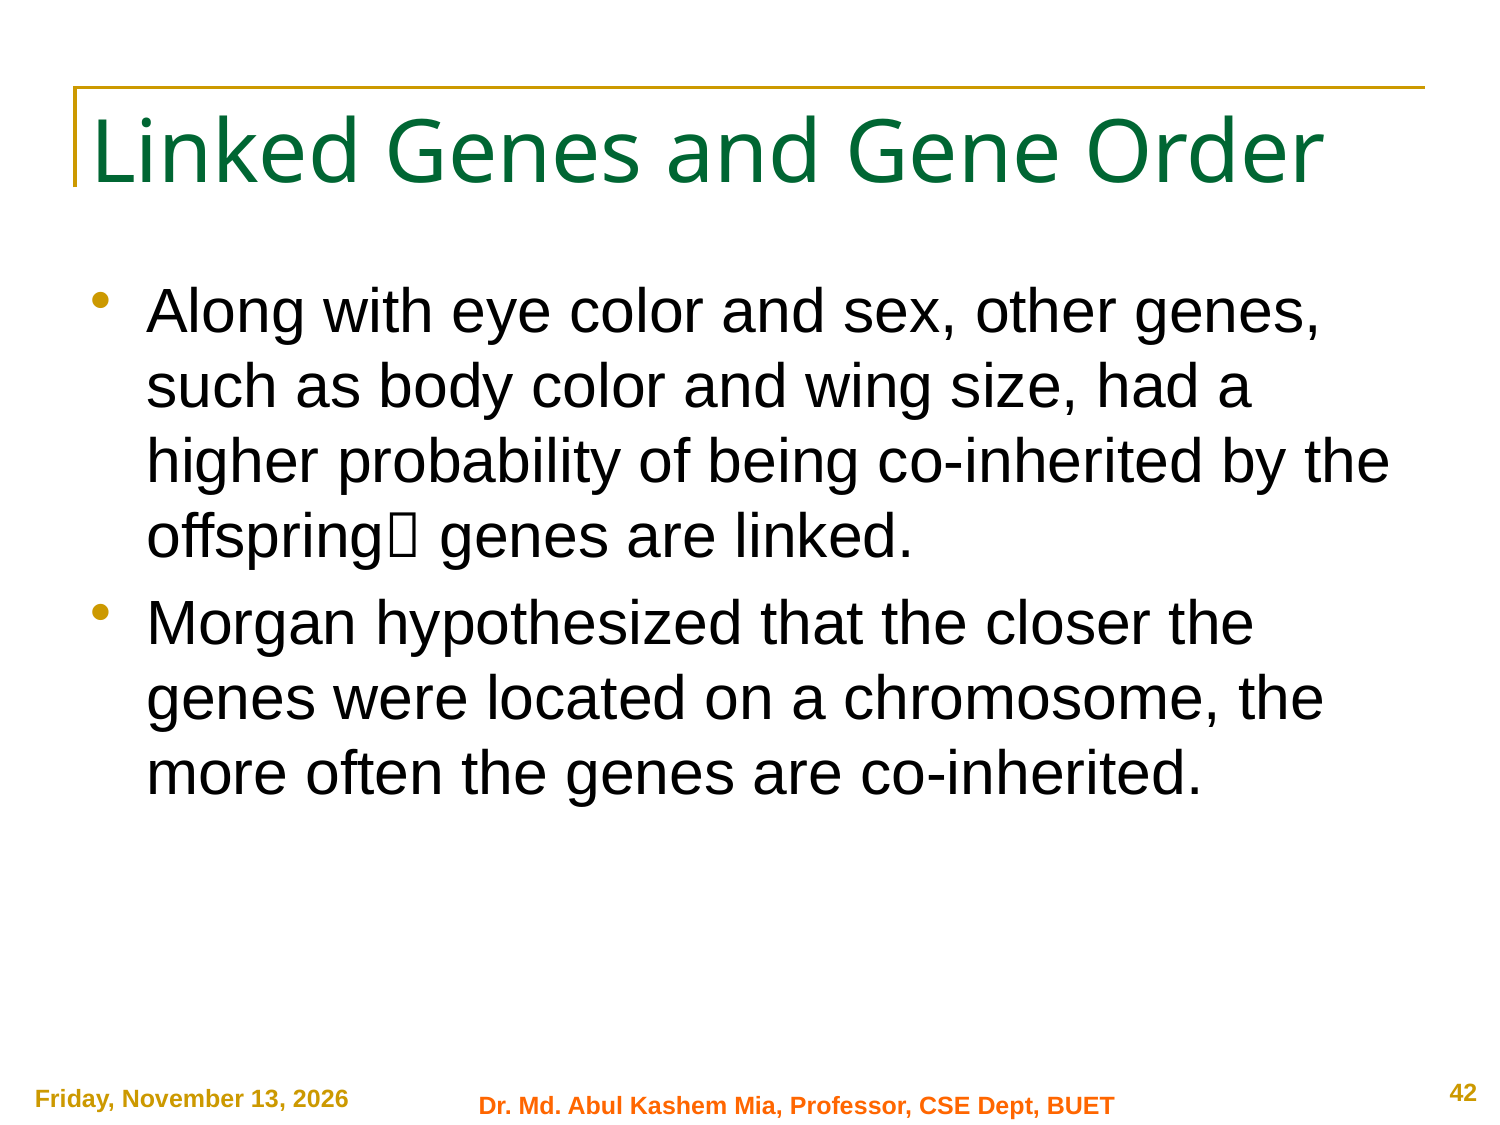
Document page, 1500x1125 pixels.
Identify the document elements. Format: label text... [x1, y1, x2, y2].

list Along with eye color and sex, other genes, such as body color and wing size, had a higher probability of being co-inherited by the offspring genes are linked. Morgan hypothesized that the closer the genes were located on a chromosome, the more often the genes are co-inherited. [75, 262, 1425, 1006]
title Linked Genes and Gene Order [75, 87, 1425, 233]
